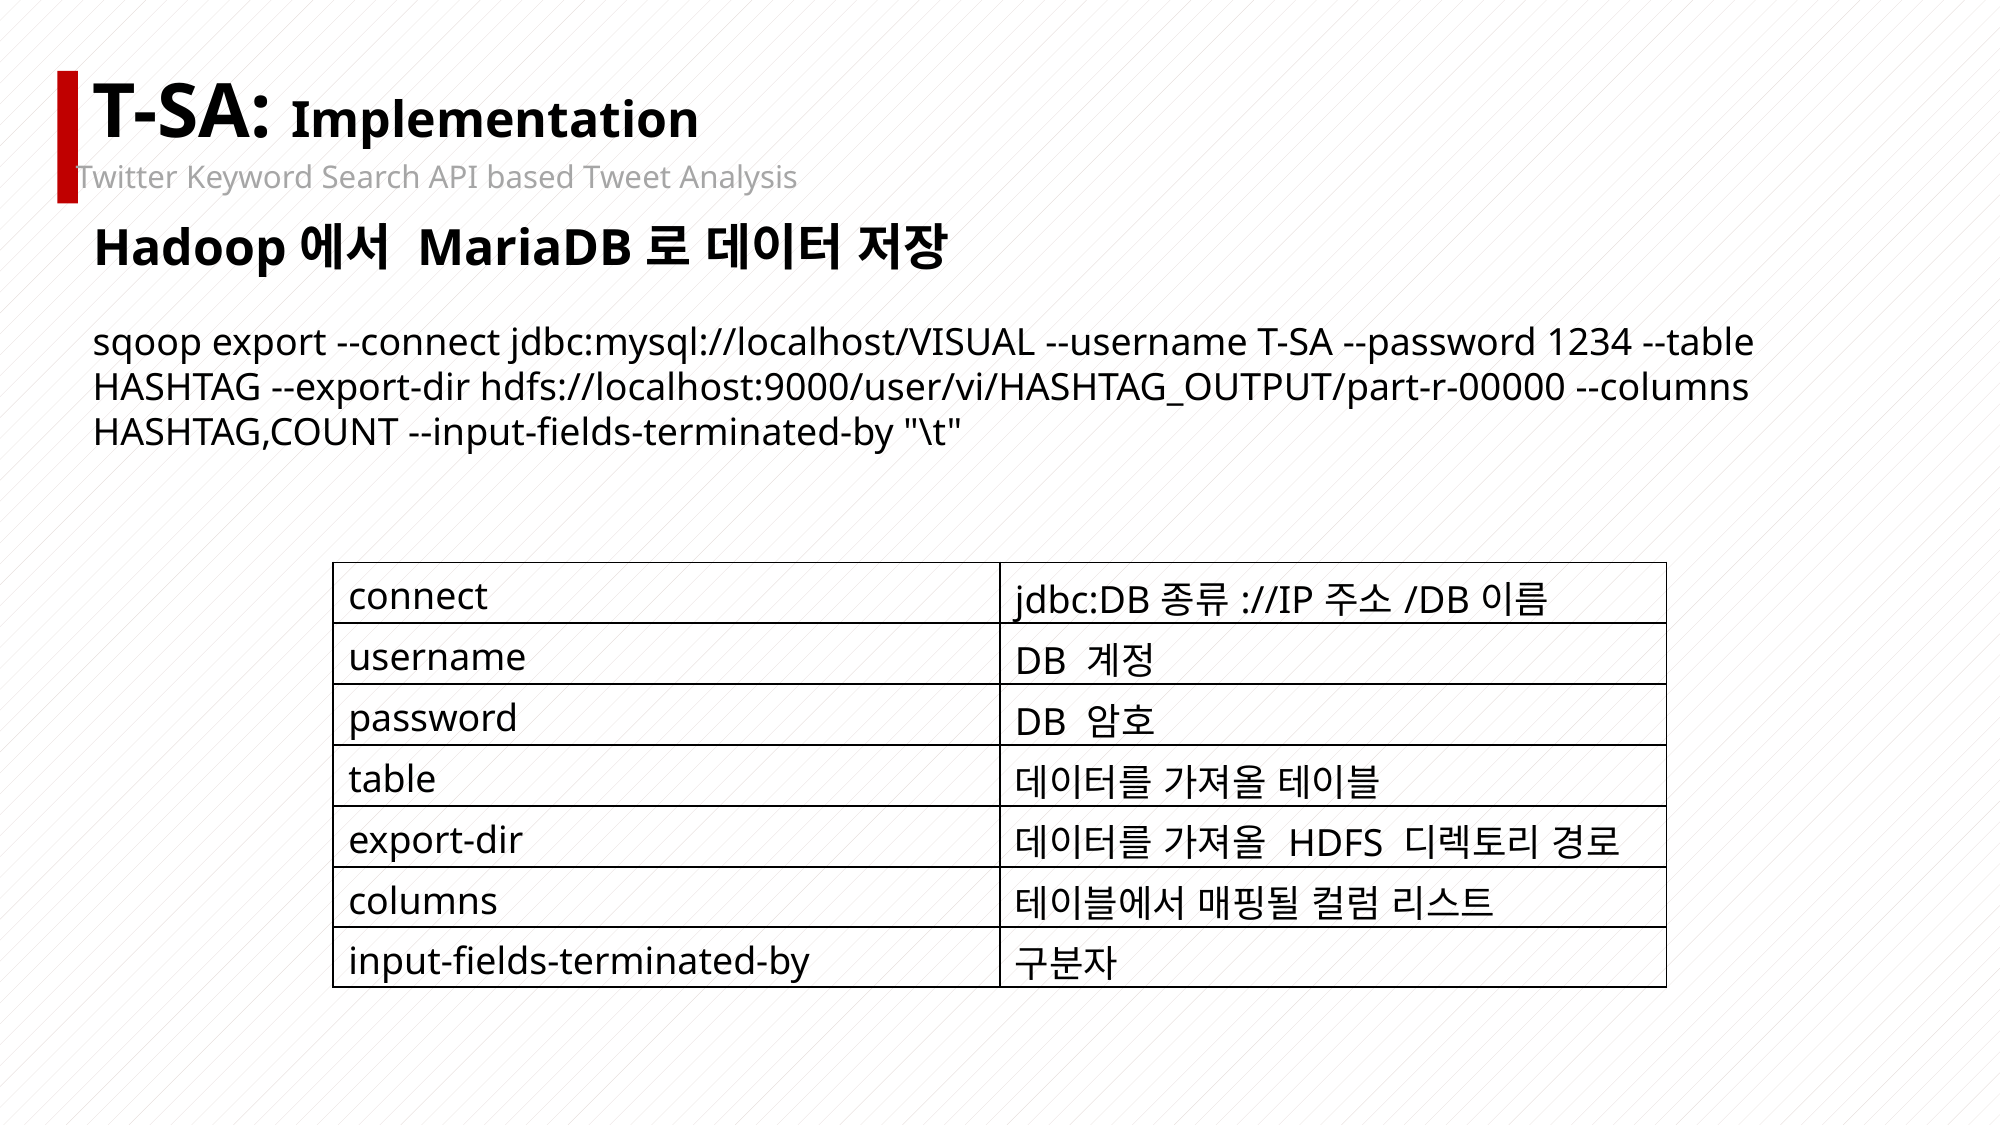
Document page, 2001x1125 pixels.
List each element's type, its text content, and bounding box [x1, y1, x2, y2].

table_cell export-dir [334, 807, 999, 866]
table_header jdbc:DB종류://IP주소/DB이름 [1001, 563, 1666, 622]
text_box Hadoop에서 MariaDB로 데이터 저장 [78, 207, 965, 283]
table_cell username [334, 624, 999, 683]
table_cell 테이블에서 매핑될 컬럼 리스트 [1001, 868, 1666, 926]
table_cell DB 계정 [1001, 624, 1666, 683]
table_cell 데이터를 가져올 HDFS 디렉토리 경로 [1001, 807, 1666, 866]
text_box sqoop export --connect jdbc:mysql://localhost/VISUAL --username T-SA --password 1234 --table HASHTAG --export-dir hdfs://localhost:9000/user/vi/HASHTAG_OUTPUT/part-r-00000 --columns HASHTAG,COUNT --input-fields-terminated-by "\t" [77, 310, 1825, 461]
table_cell password [334, 685, 999, 744]
table_cell columns [334, 868, 999, 926]
table_header connect [334, 563, 999, 622]
table_cell input-fields-terminated-by [334, 928, 999, 986]
table_cell table [334, 746, 999, 805]
text_box Twitter Keyword Search API based Tweet Analysis [60, 150, 814, 203]
text_box T-SA: Implementation [77, 54, 1231, 160]
text_box [56, 70, 79, 204]
table_cell 데이터를 가져올 테이블 [1001, 746, 1666, 805]
table_cell 구분자 [1001, 928, 1666, 986]
table_cell DB 암호 [1001, 685, 1666, 744]
